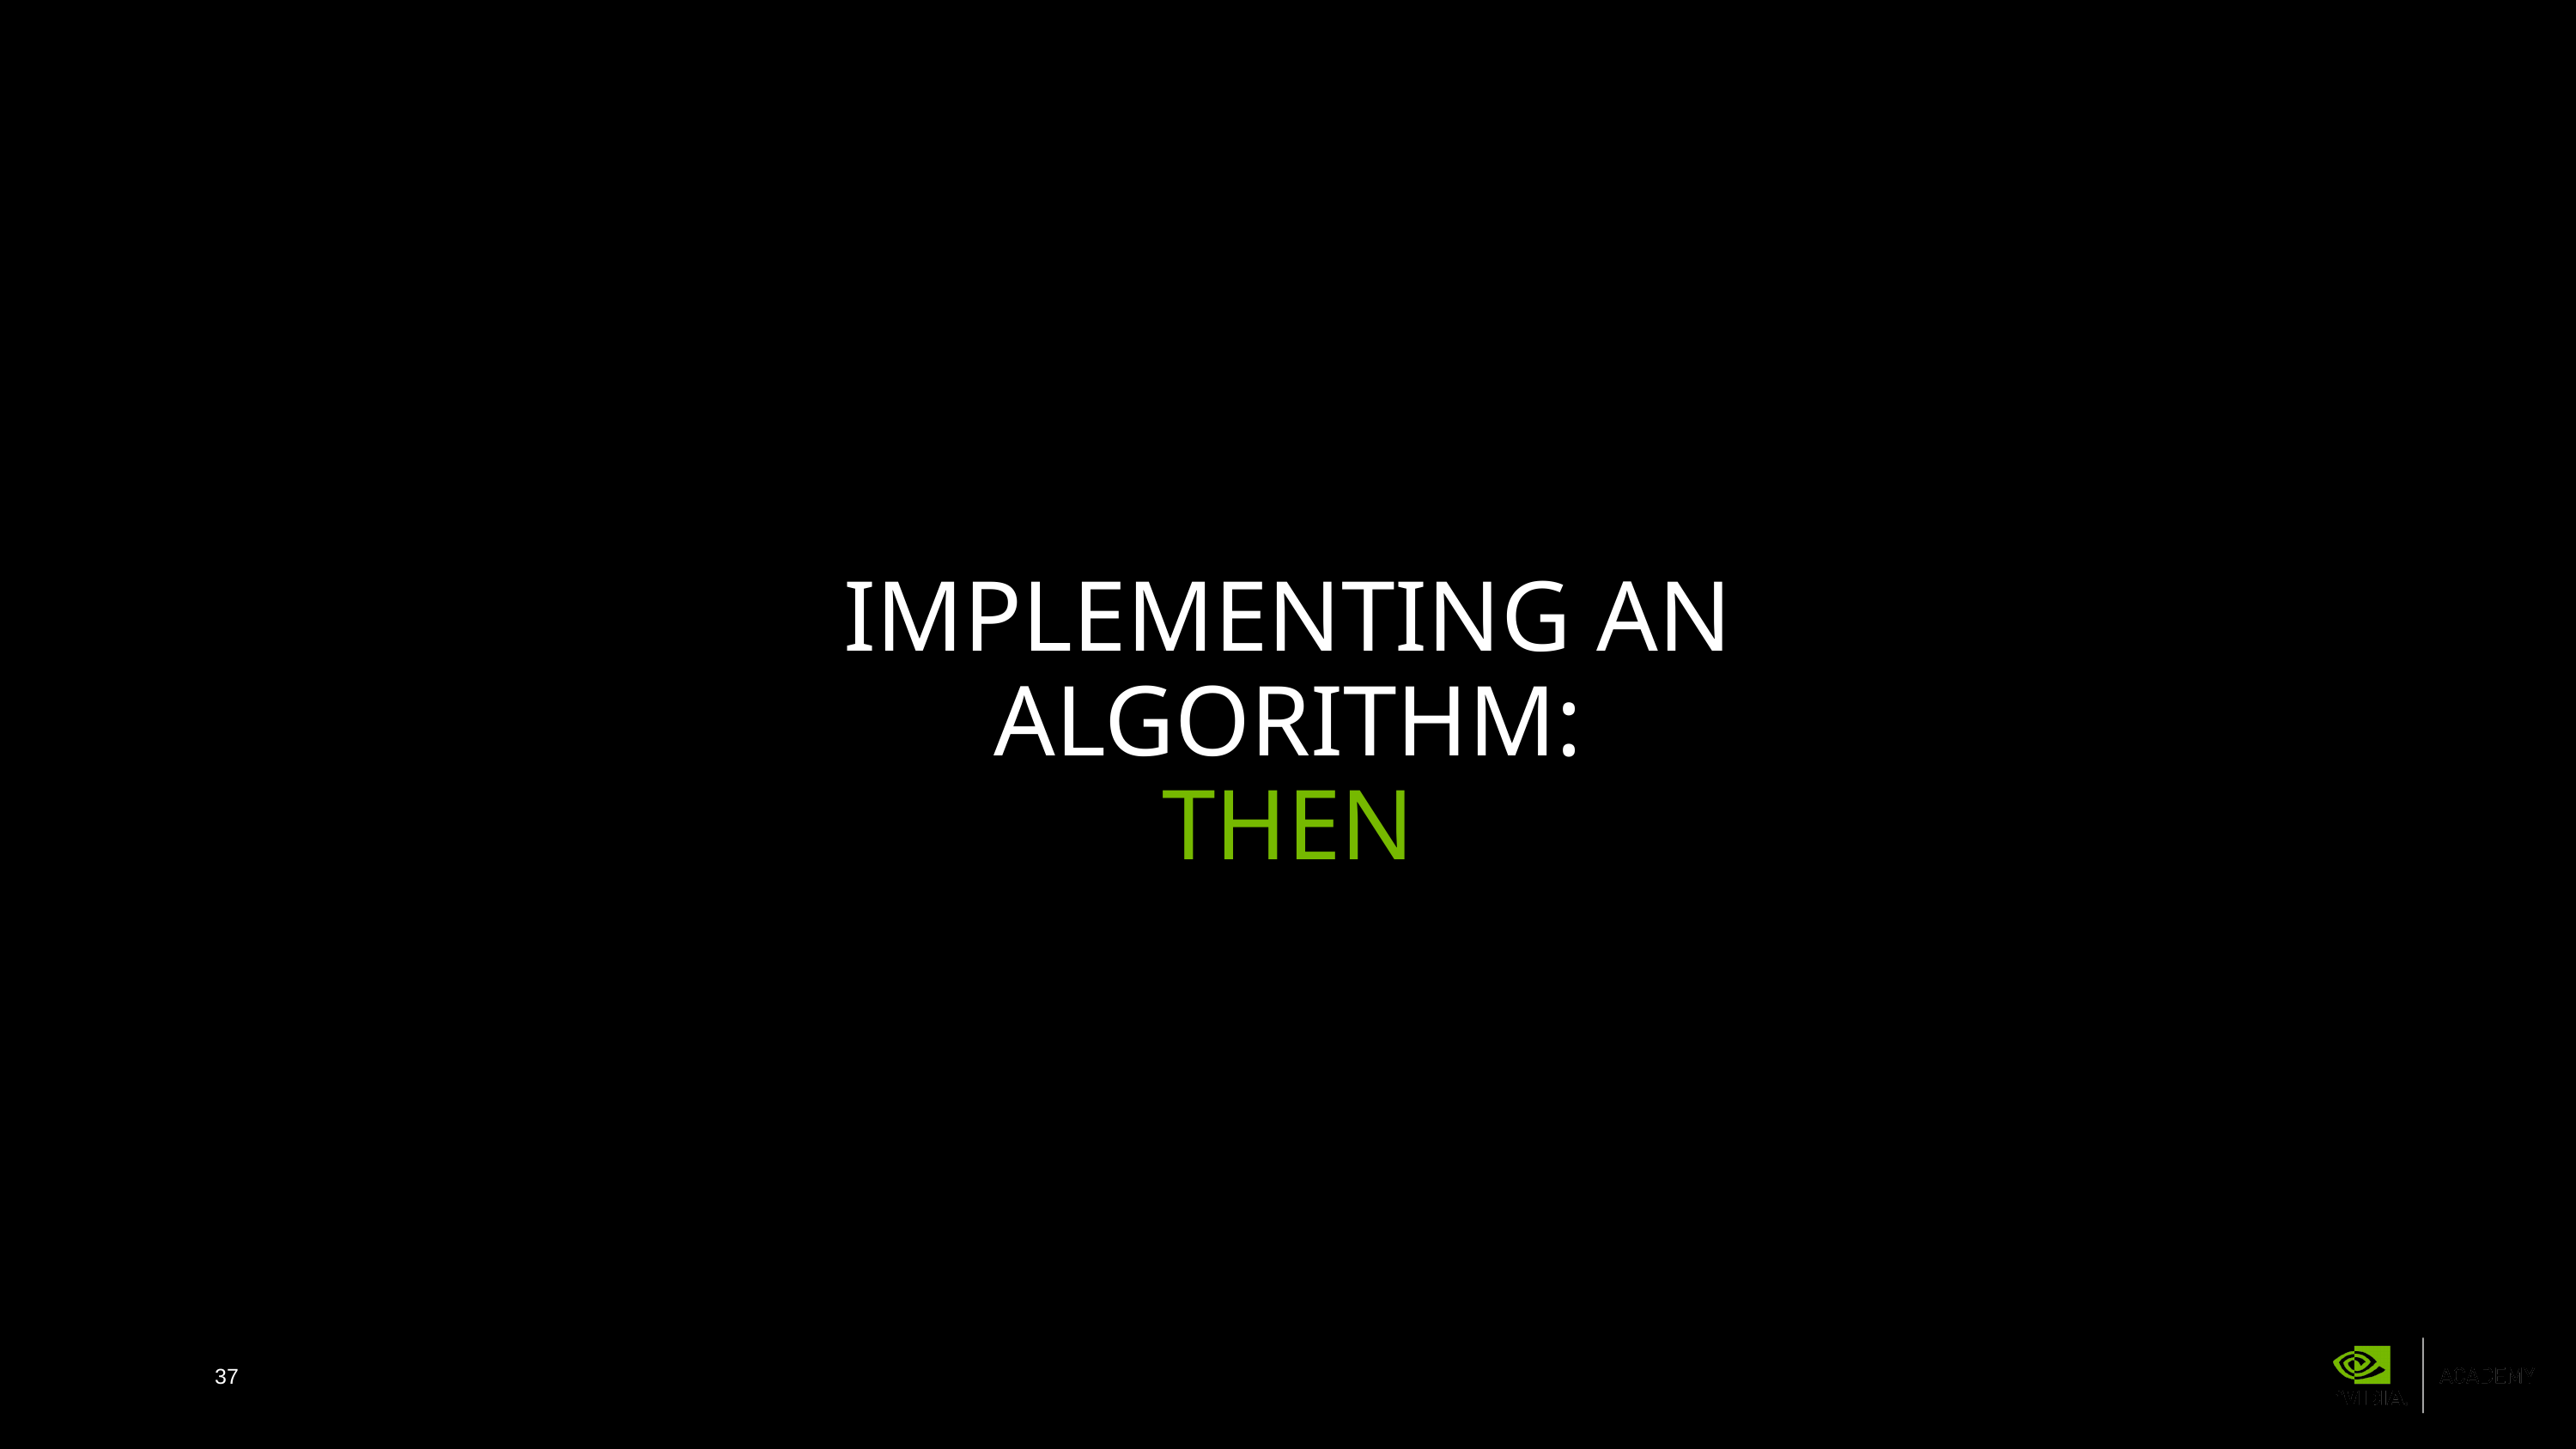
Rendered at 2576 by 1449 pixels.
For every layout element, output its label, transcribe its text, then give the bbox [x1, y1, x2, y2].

picture [2301, 1319, 2561, 1432]
slide_number 37 [202, 1337, 782, 1414]
text_box IMPLEMENTING AN ALGORITHM: THEN [569, 560, 2007, 888]
